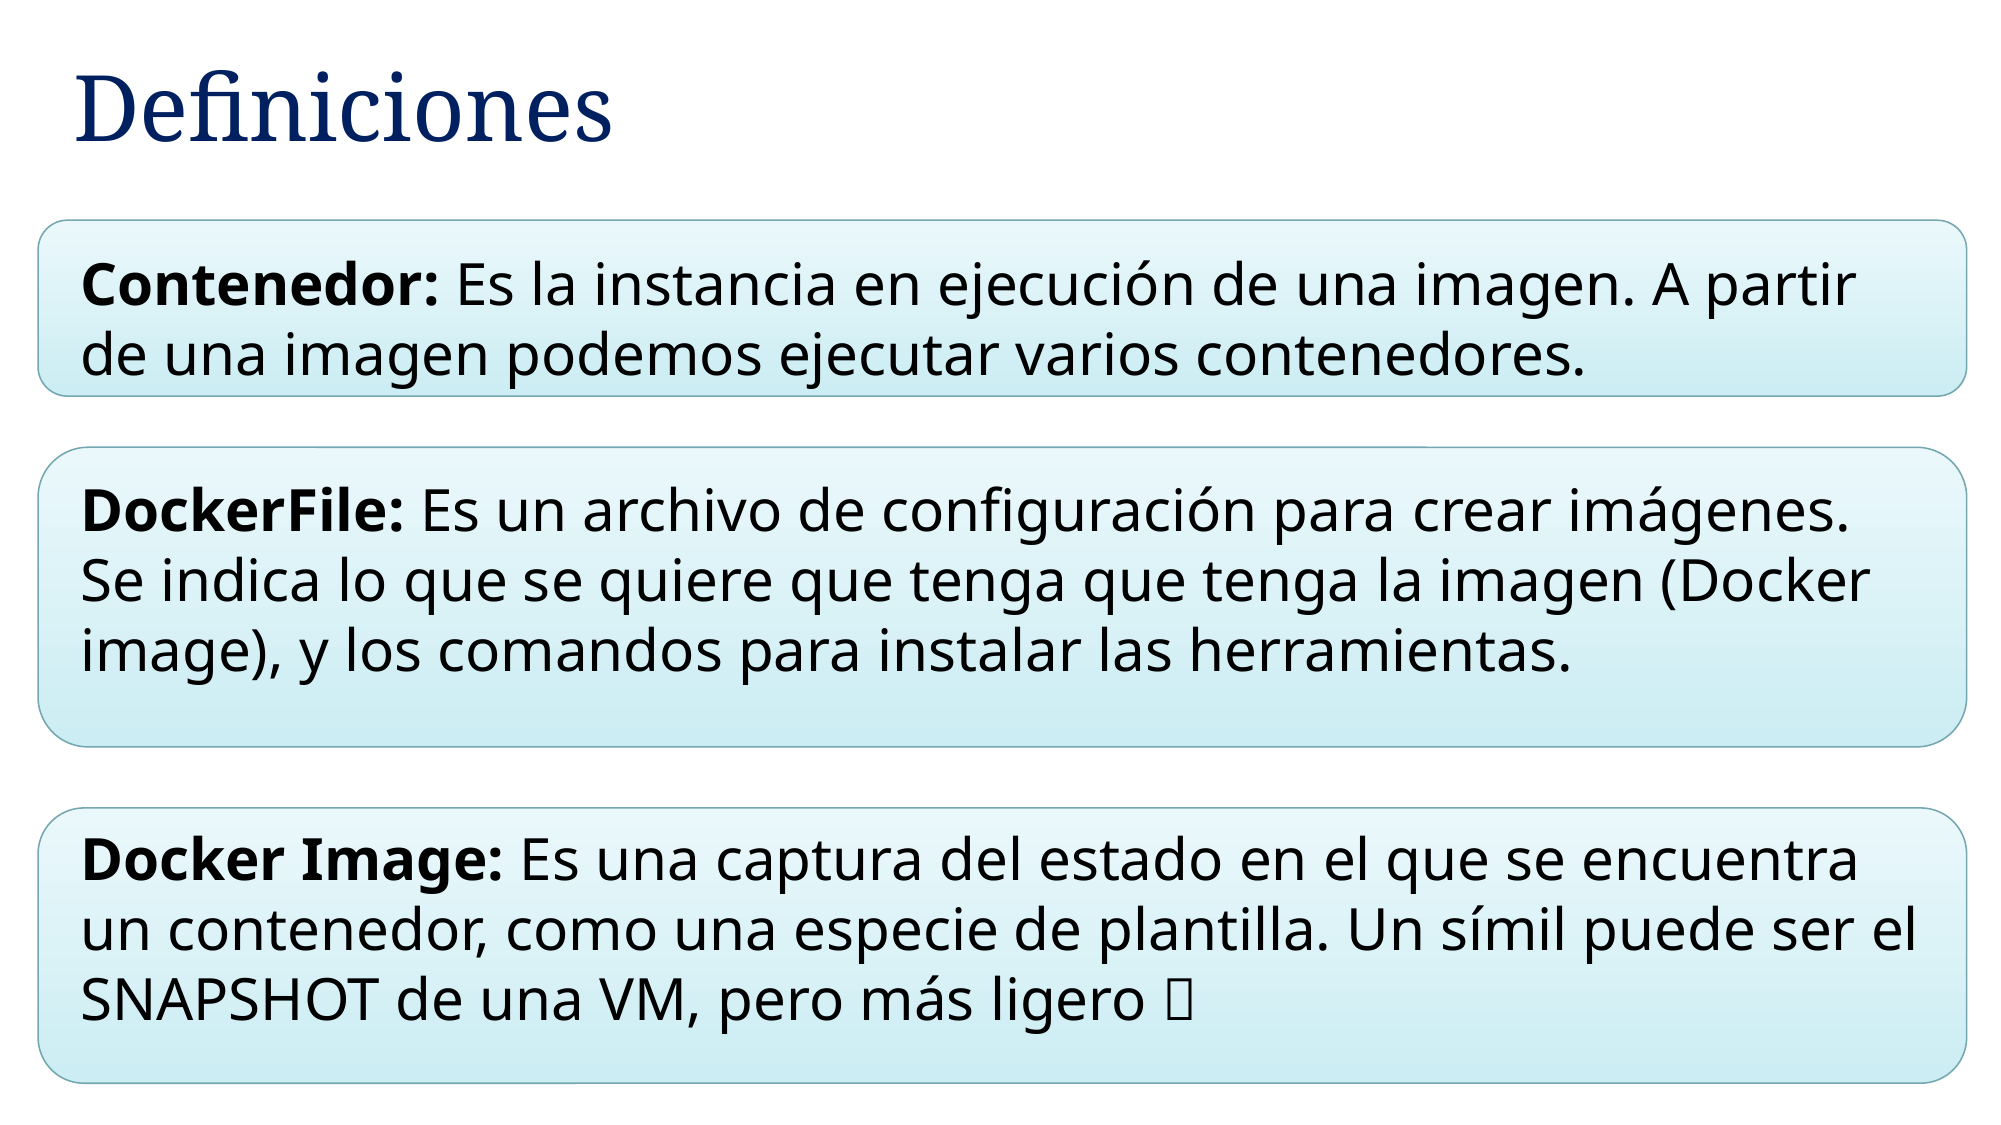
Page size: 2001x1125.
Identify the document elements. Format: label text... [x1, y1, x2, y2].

text_box [38, 807, 1967, 1084]
text_box Contenedor: Es la instancia en ejecución de una imagen. A partir de una imagen podemos ejecutar varios contenedores. [71, 238, 1933, 396]
text_box Docker Image: Es una captura del estado en el que se encuentra un contenedor, como una especie de plantilla. Un símil puede ser el SNAPSHOT de una VM, pero más ligero  [71, 814, 1933, 1041]
text_box [38, 220, 1967, 397]
text_box DockerFile: Es un archivo de configuración para crear imágenes. Se indica lo que se quiere que tenga que tenga la imagen (Docker image), y los comandos para instalar las herramientas. [71, 464, 1898, 692]
title Definiciones [58, 38, 1619, 170]
text_box [38, 447, 1967, 747]
